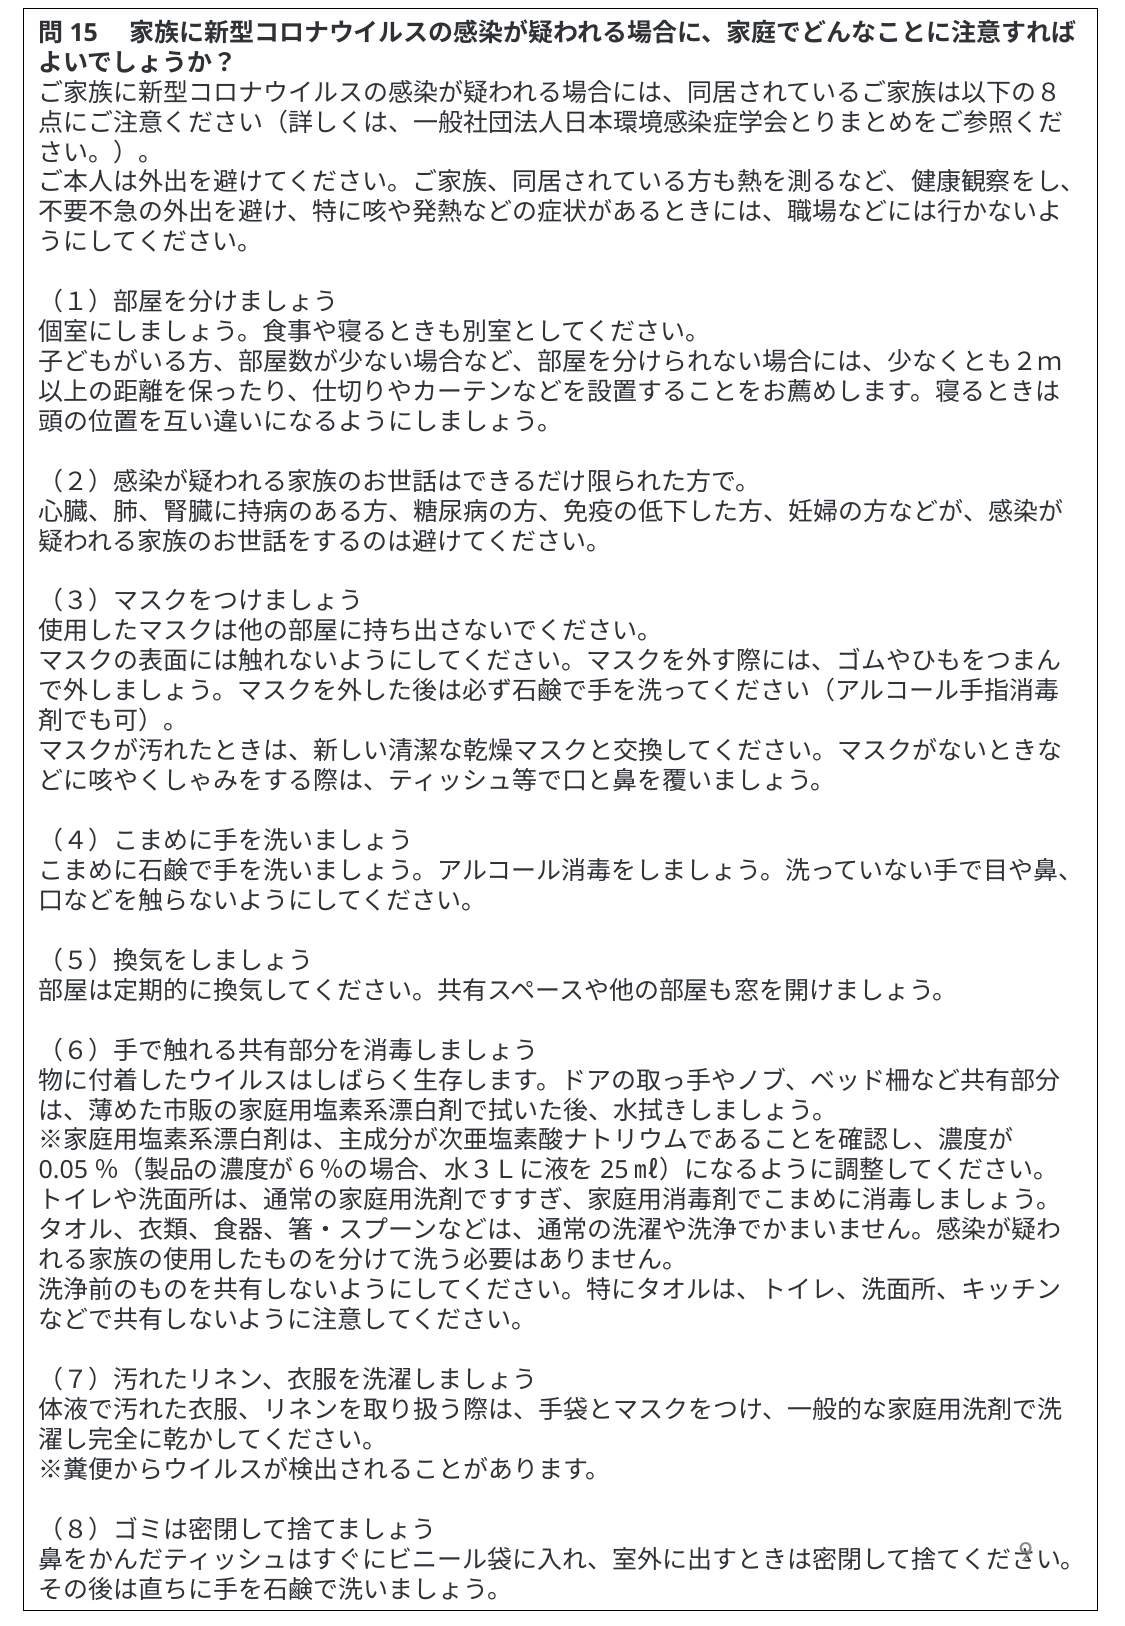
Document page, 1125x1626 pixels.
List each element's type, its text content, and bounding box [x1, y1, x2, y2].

slide_number 9 [794, 1506, 1048, 1593]
text_box 問15 家族に新型コロナウイルスの感染が疑われる場合に、家庭でどんなことに注意すればよいでしょうか？ ご家族に新型コロナウイルスの感染が疑われる場合には、同居されているご家族は以下の８点にご注意ください（詳しくは、一般社団法人日本環境感染症学会とりまとめをご参照ください。）。 ご本人は外出を避けてください。ご家族、同居されている方も熱を測るなど、健康観察をし、不要不急の外出を避け、特に咳や発熱などの症状があるときには、職場などには行かないようにしてください。 （１）部屋を分けましょう 個室にしましょう。食事や寝るときも別室としてください。 子どもがいる方、部屋数が少ない場合など、部屋を分けられない場合には、少なくとも２ｍ以上の距離を保ったり、仕切りやカーテンなどを設置することをお薦めします。寝るときは頭の位置を互い違いになるようにしましょう。 （２）感染が疑われる家族のお世話はできるだけ限られた方で。 心臓、肺、腎臓に持病のある方、糖尿病の方、免疫の低下した方、妊婦の方などが、感染が疑われる家族のお世話をするのは避けてください。 （３）マスクをつけましょう 使用したマスクは他の部屋に持ち出さないでください。 マスクの表面には触れないようにしてください。マスクを外す際には、ゴムやひもをつまんで外しましょう。マスクを外した後は必ず石鹸で手を洗ってください（アルコール手指消毒剤でも可）。 マスクが汚れたときは、新しい清潔な乾燥マスクと交換してください。マスクがないときなどに咳やくしゃみをする際は、ティッシュ等で口と鼻を覆いましょう。 （４）こまめに手を洗いましょう こまめに石鹸で手を洗いましょう。アルコール消毒をしましょう。洗っていない手で目や鼻、口などを触らないようにしてください。 （５）換気をしましょう 部屋は定期的に換気してください。共有スペースや他の部屋も窓を開けましょう。 （６）手で触れる共有部分を消毒しましょう 物に付着したウイルスはしばらく生存します。ドアの取っ手やノブ、ベッド柵など共有部分は、薄めた市販の家庭用塩素系漂白剤で拭いた後、水拭きしましょう。 ※家庭用塩素系漂白剤は、主成分が次亜塩素酸ナトリウムであることを確認し、濃度が0.05％（製品の濃度が６％の場合、水３Ｌに液を25㎖）になるように調整してください。 トイレや洗面所は、通常の家庭用洗剤ですすぎ、家庭用消毒剤でこまめに消毒しましょう。タオル、衣類、食器、箸・スプーンなどは、通常の洗濯や洗浄でかまいません。感染が疑われる家族の使用したものを分けて洗う必要はありません。 洗浄前のものを共有しないようにしてください。特にタオルは、トイレ、洗面所、キッチンなどで共有しないように注意してください。 （７）汚れたリネン、衣服を洗濯しましょう 体液で汚れた衣服、リネンを取り扱う際は、手袋とマスクをつけ、一般的な家庭用洗剤で洗濯し完全に乾かしてください。 ※糞便からウイルスが検出されることがあります。 （８）ゴミは密閉して捨てましょう 鼻をかんだティッシュはすぐにビニール袋に入れ、室外に出すときは密閉して捨てください。その後は直ちに手を石鹸で洗いましょう。 [23, 8, 1098, 1611]
